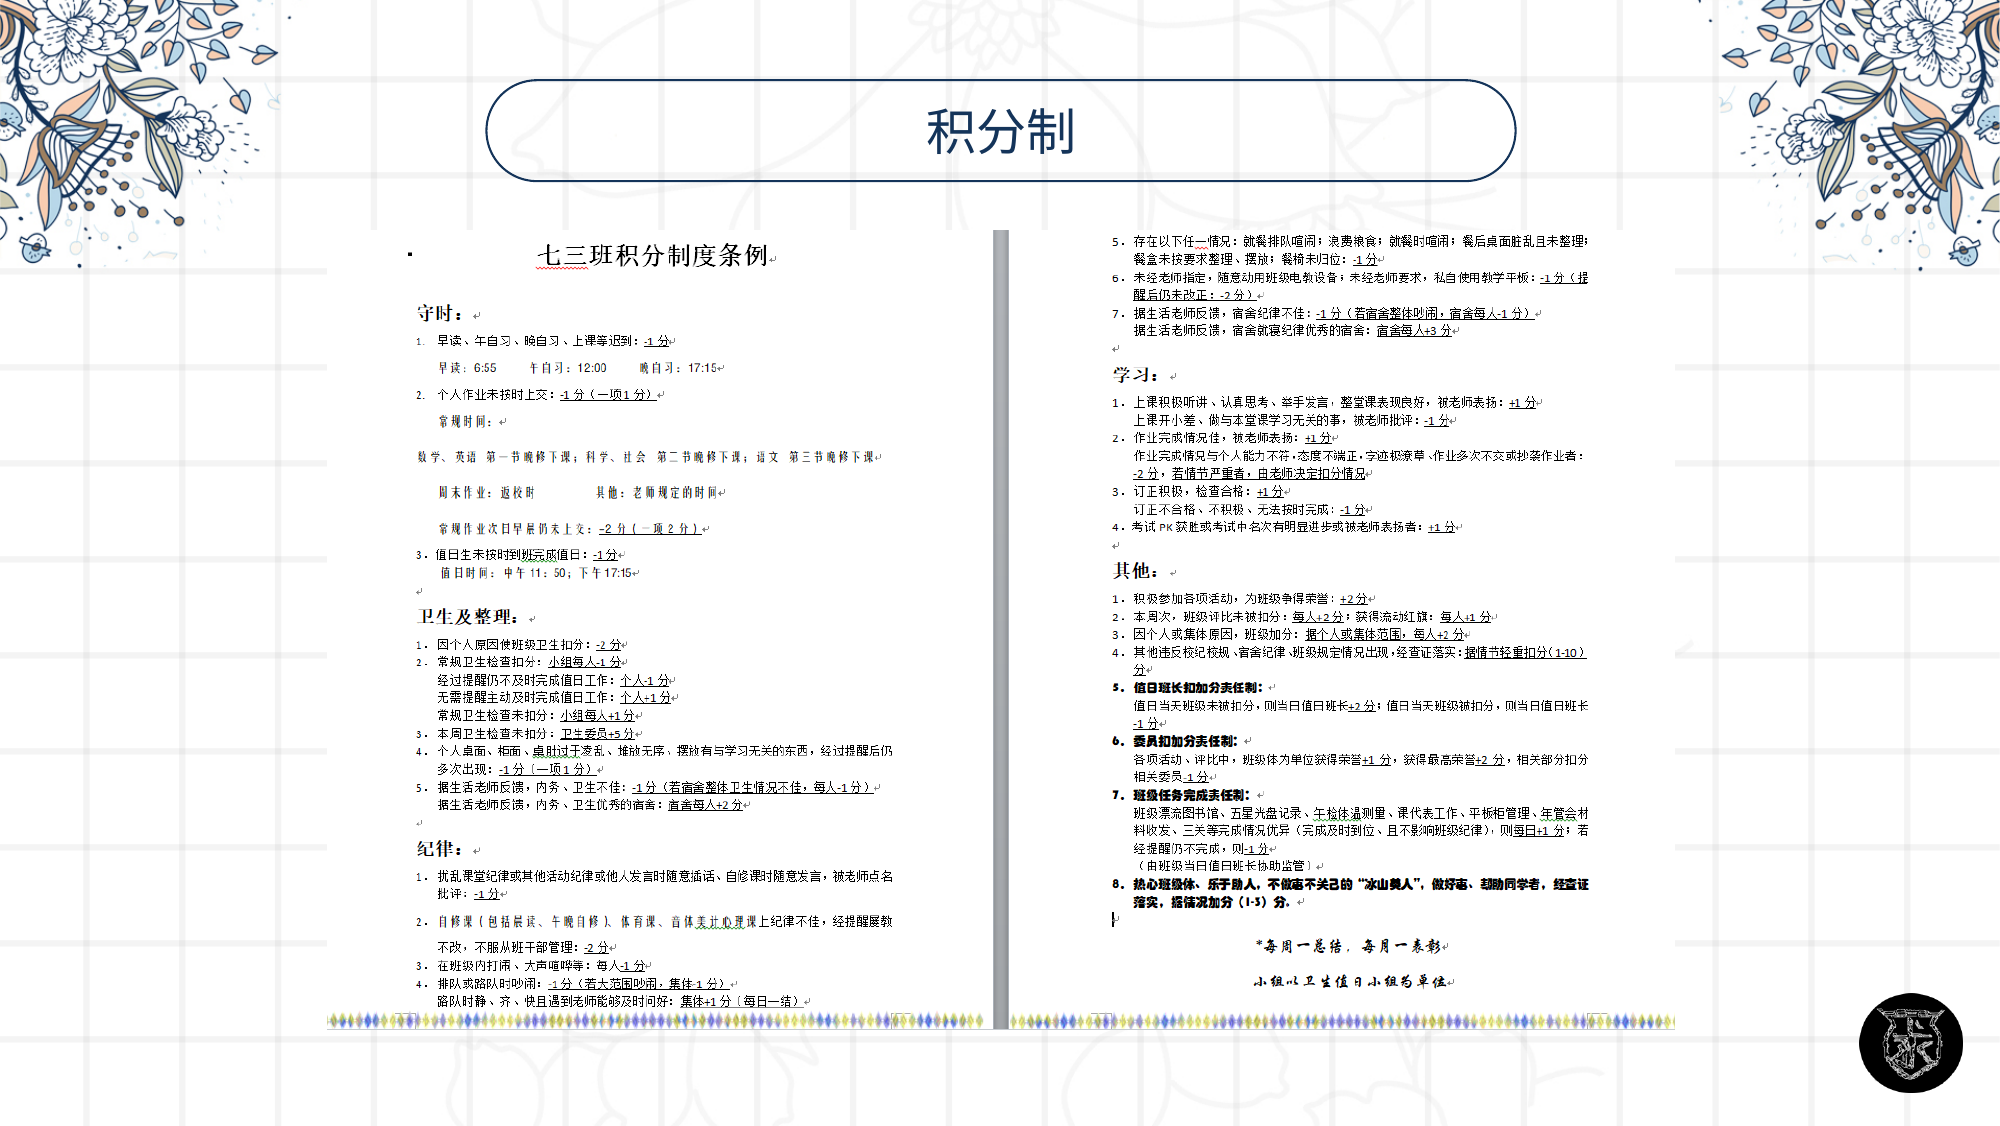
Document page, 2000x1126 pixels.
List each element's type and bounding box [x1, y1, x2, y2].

picture [0, 0, 2000, 1126]
text_box [428, 79, 1574, 182]
